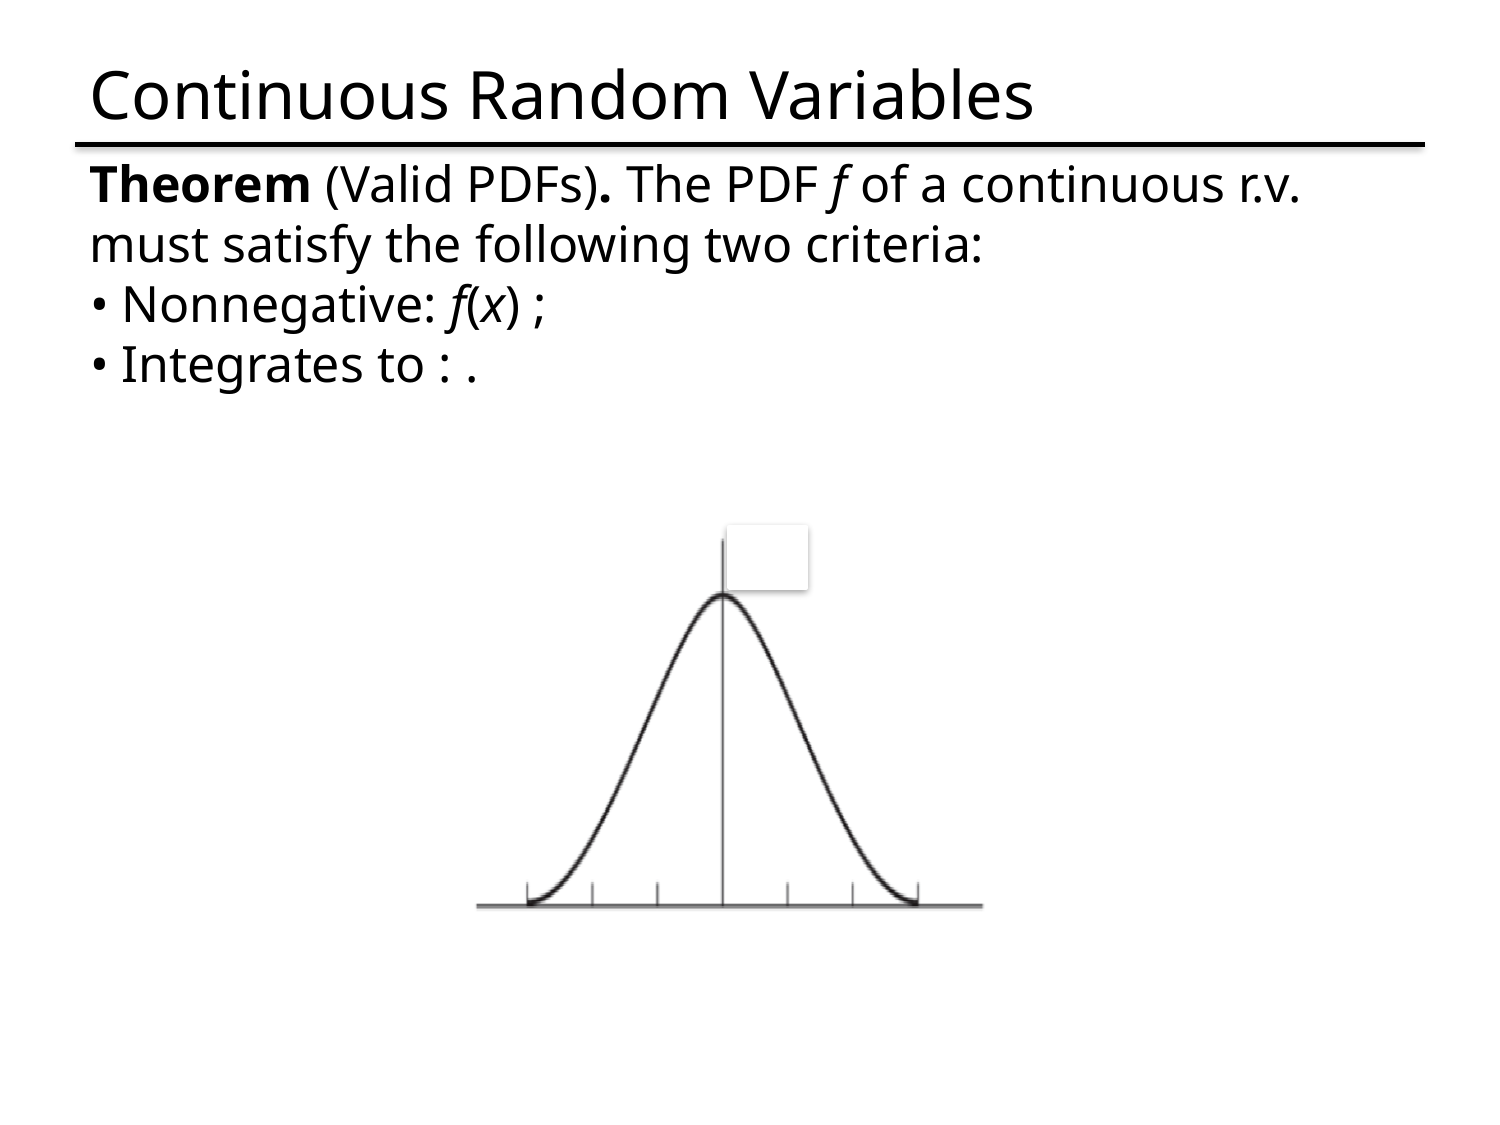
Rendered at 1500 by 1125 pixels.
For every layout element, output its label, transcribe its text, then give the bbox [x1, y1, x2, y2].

title Continuous Random Variables [75, 45, 1425, 145]
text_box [472, 526, 986, 916]
